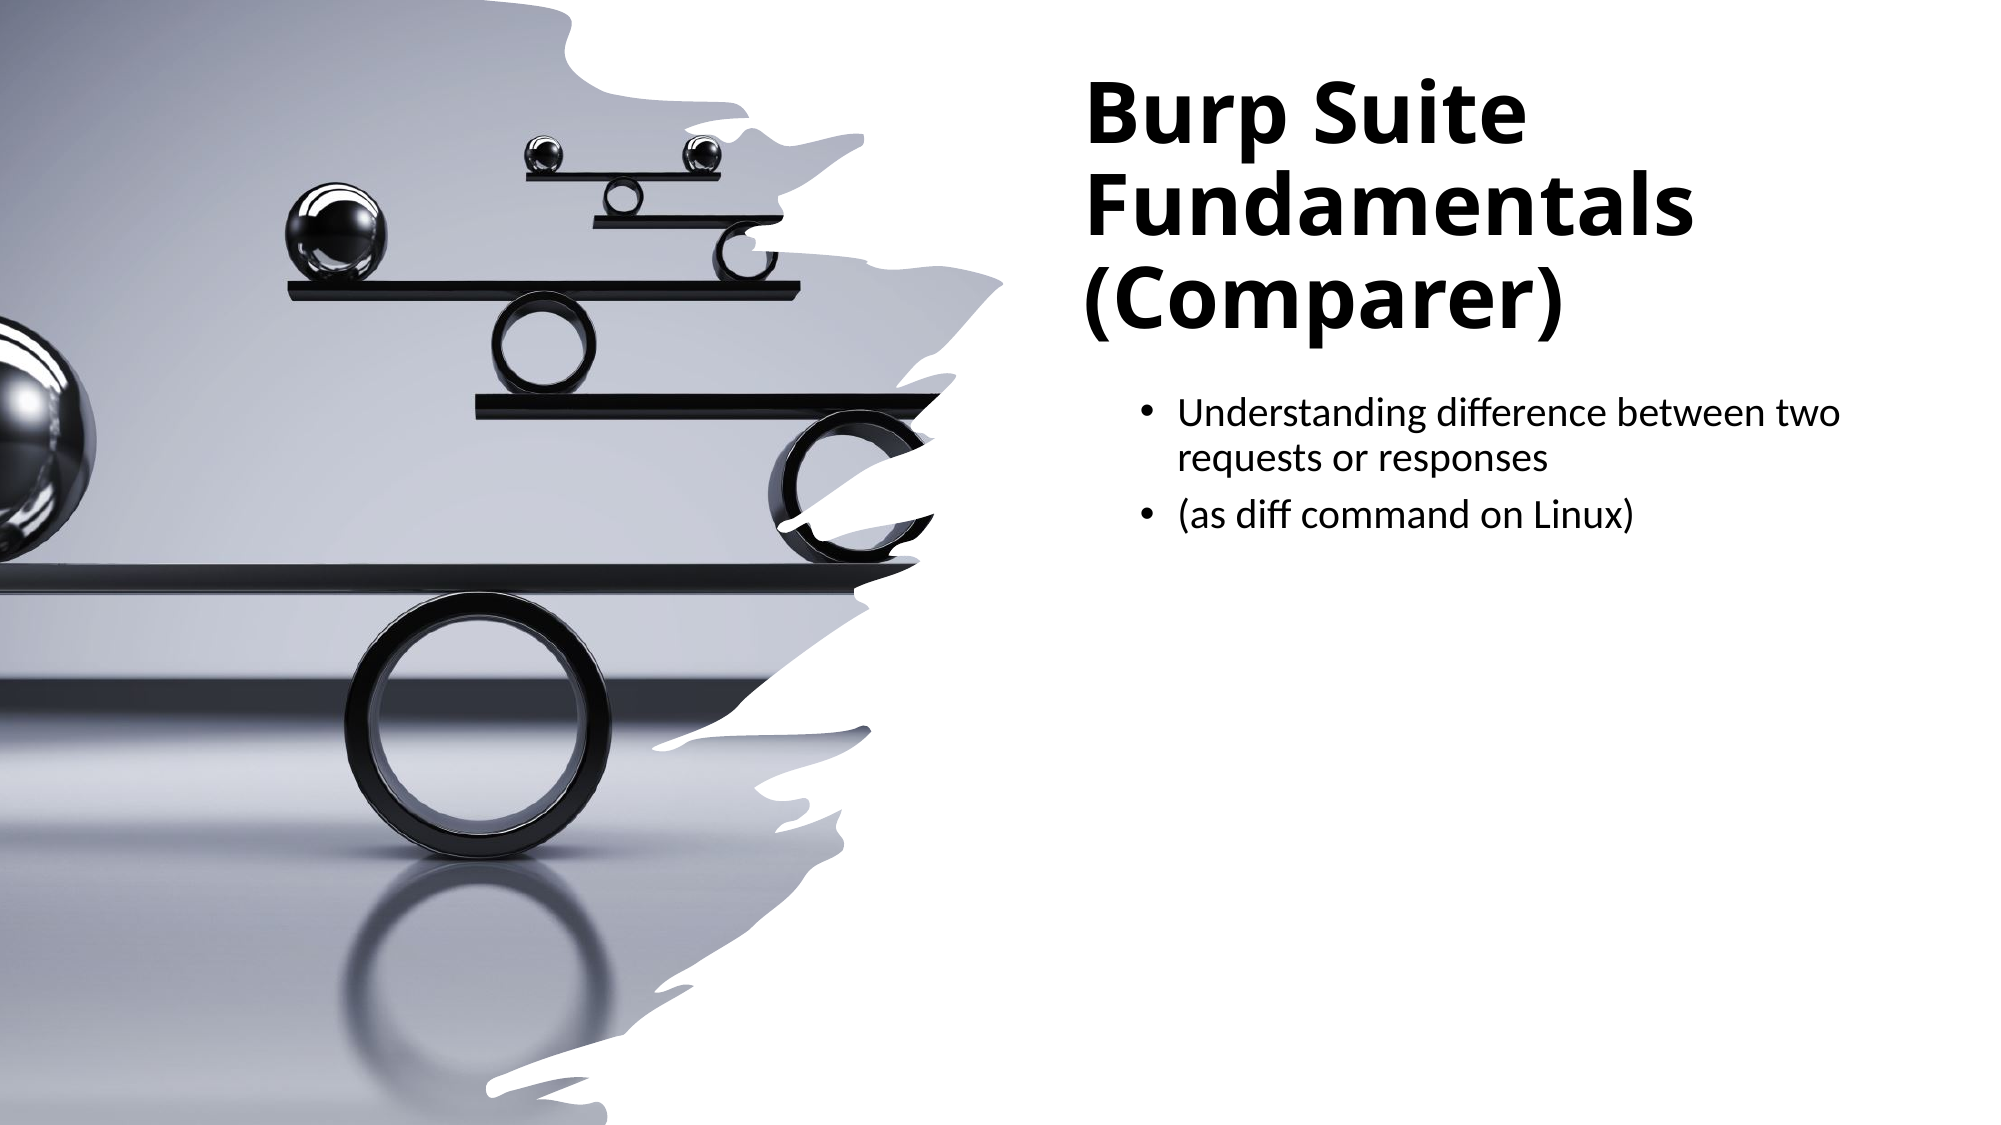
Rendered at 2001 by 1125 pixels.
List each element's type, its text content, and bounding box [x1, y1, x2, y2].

text_box Understanding difference between two requests or responses (as diff command on Linux) [1068, 382, 1863, 1014]
title Burp Suite Fundamentals (Comparer) [1068, 59, 1863, 357]
picture [0, 0, 1004, 1125]
text_box [1004, 0, 2000, 1125]
